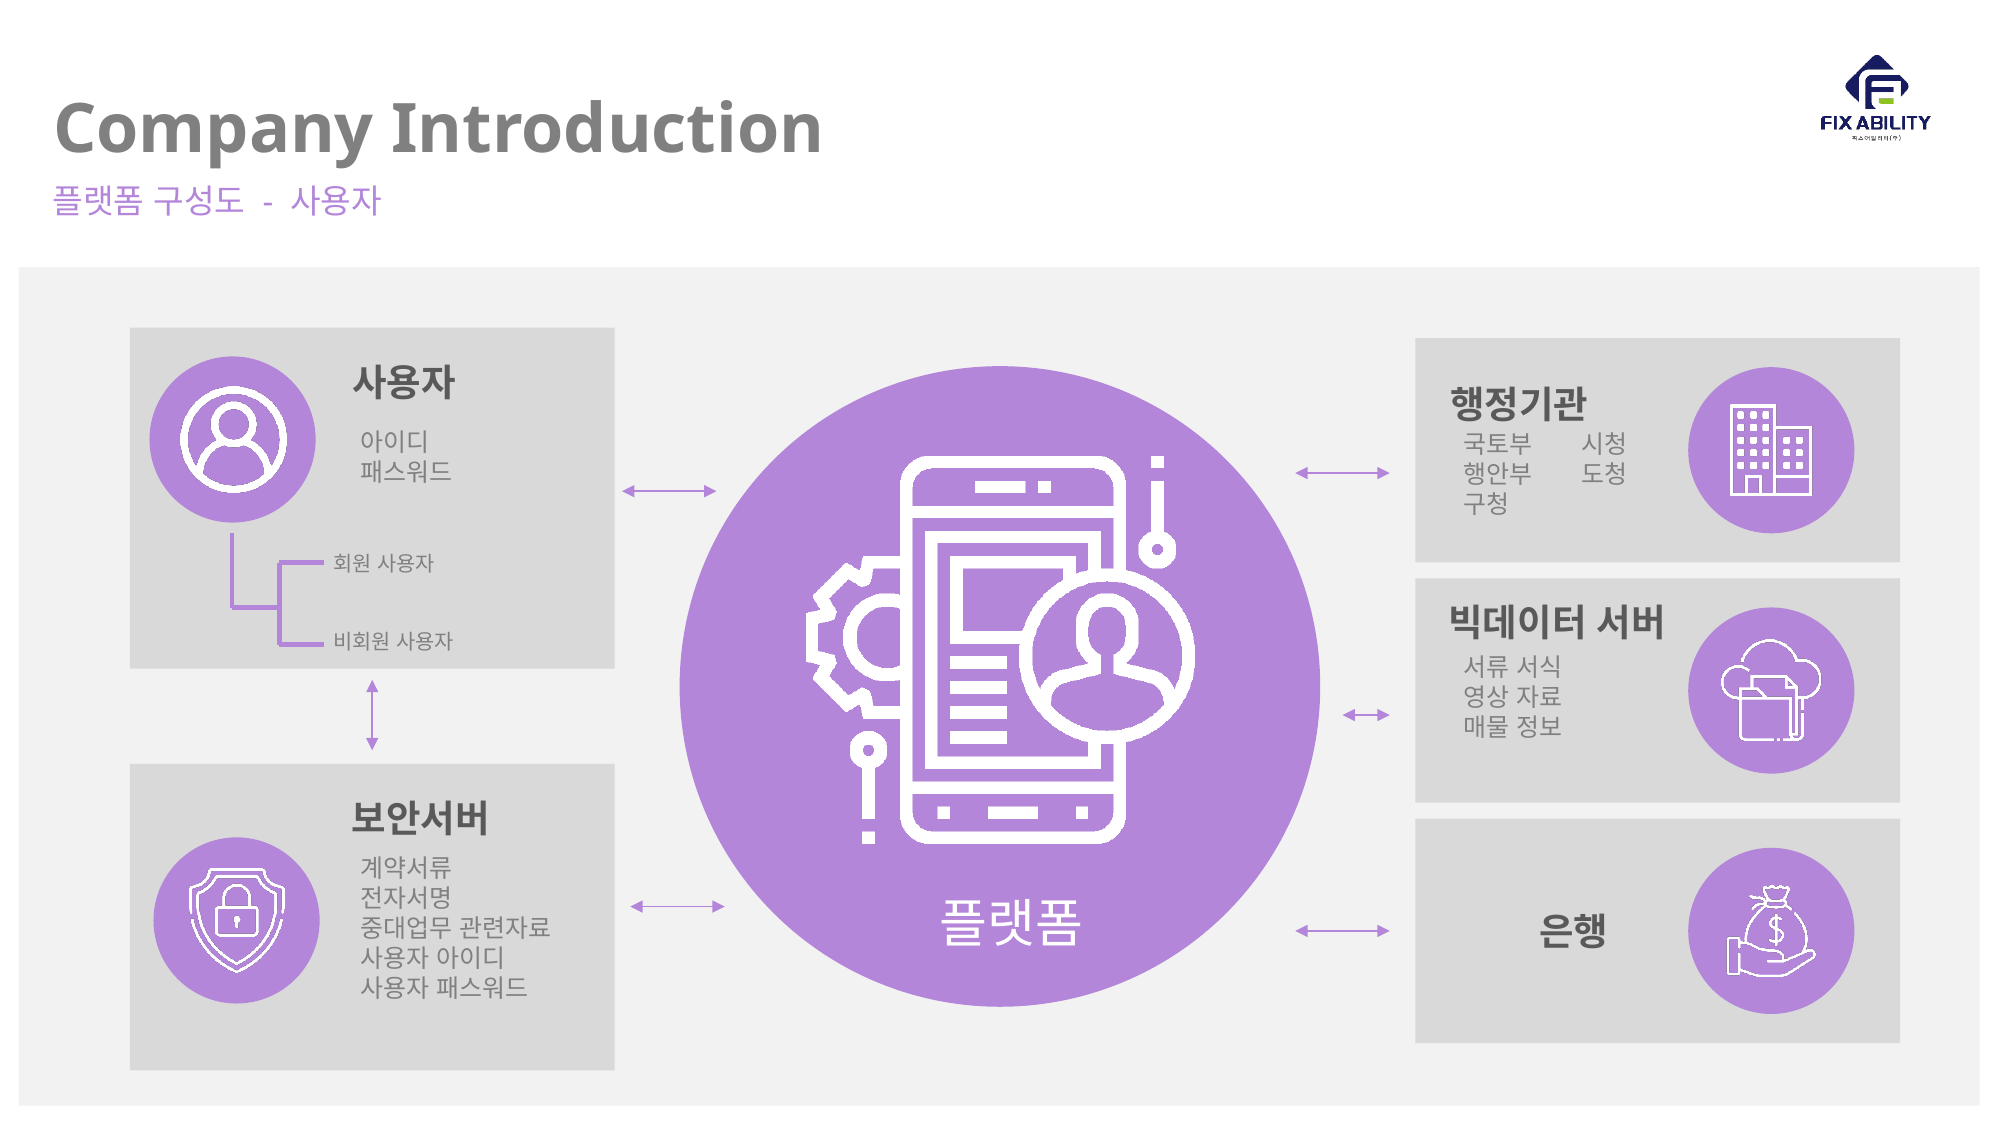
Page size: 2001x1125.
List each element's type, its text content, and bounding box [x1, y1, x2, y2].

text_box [149, 356, 316, 523]
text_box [679, 365, 1321, 1007]
text_box [17, 265, 1982, 1108]
text_box 빅데이터 서버 [1433, 591, 1681, 651]
text_box 은행 [1524, 900, 1624, 961]
text_box [128, 762, 617, 1072]
text_box 플랫폼 구성도 - 사용자 [37, 172, 740, 235]
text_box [1687, 607, 1855, 774]
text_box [1687, 847, 1855, 1015]
text_box [128, 325, 617, 671]
text_box [1413, 817, 1902, 1045]
picture [1821, 54, 1931, 141]
text_box 사용자 [337, 351, 471, 412]
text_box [1687, 366, 1855, 534]
text_box 비회원 사용자 [319, 621, 540, 662]
text_box 시청 도청 [1566, 421, 1682, 497]
text_box [1413, 336, 1902, 564]
text_box 서류 서식 영상 자료 매물 정보 [1448, 644, 1682, 750]
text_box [153, 837, 320, 1004]
text_box [1413, 576, 1902, 805]
text_box 아이디 패스워드 [346, 418, 512, 494]
text_box Company Introduction [38, 50, 977, 201]
text_box 계약서류 전자서명 중대업무 관련자료 사용자 아이디 사용자 패스워드 [346, 845, 597, 1010]
text_box 국토부 행안부 구청 [1448, 421, 1682, 527]
text_box 보안서버 [337, 787, 505, 847]
text_box 행정기관 [1435, 373, 1604, 434]
text_box 회원 사용자 [319, 543, 540, 583]
